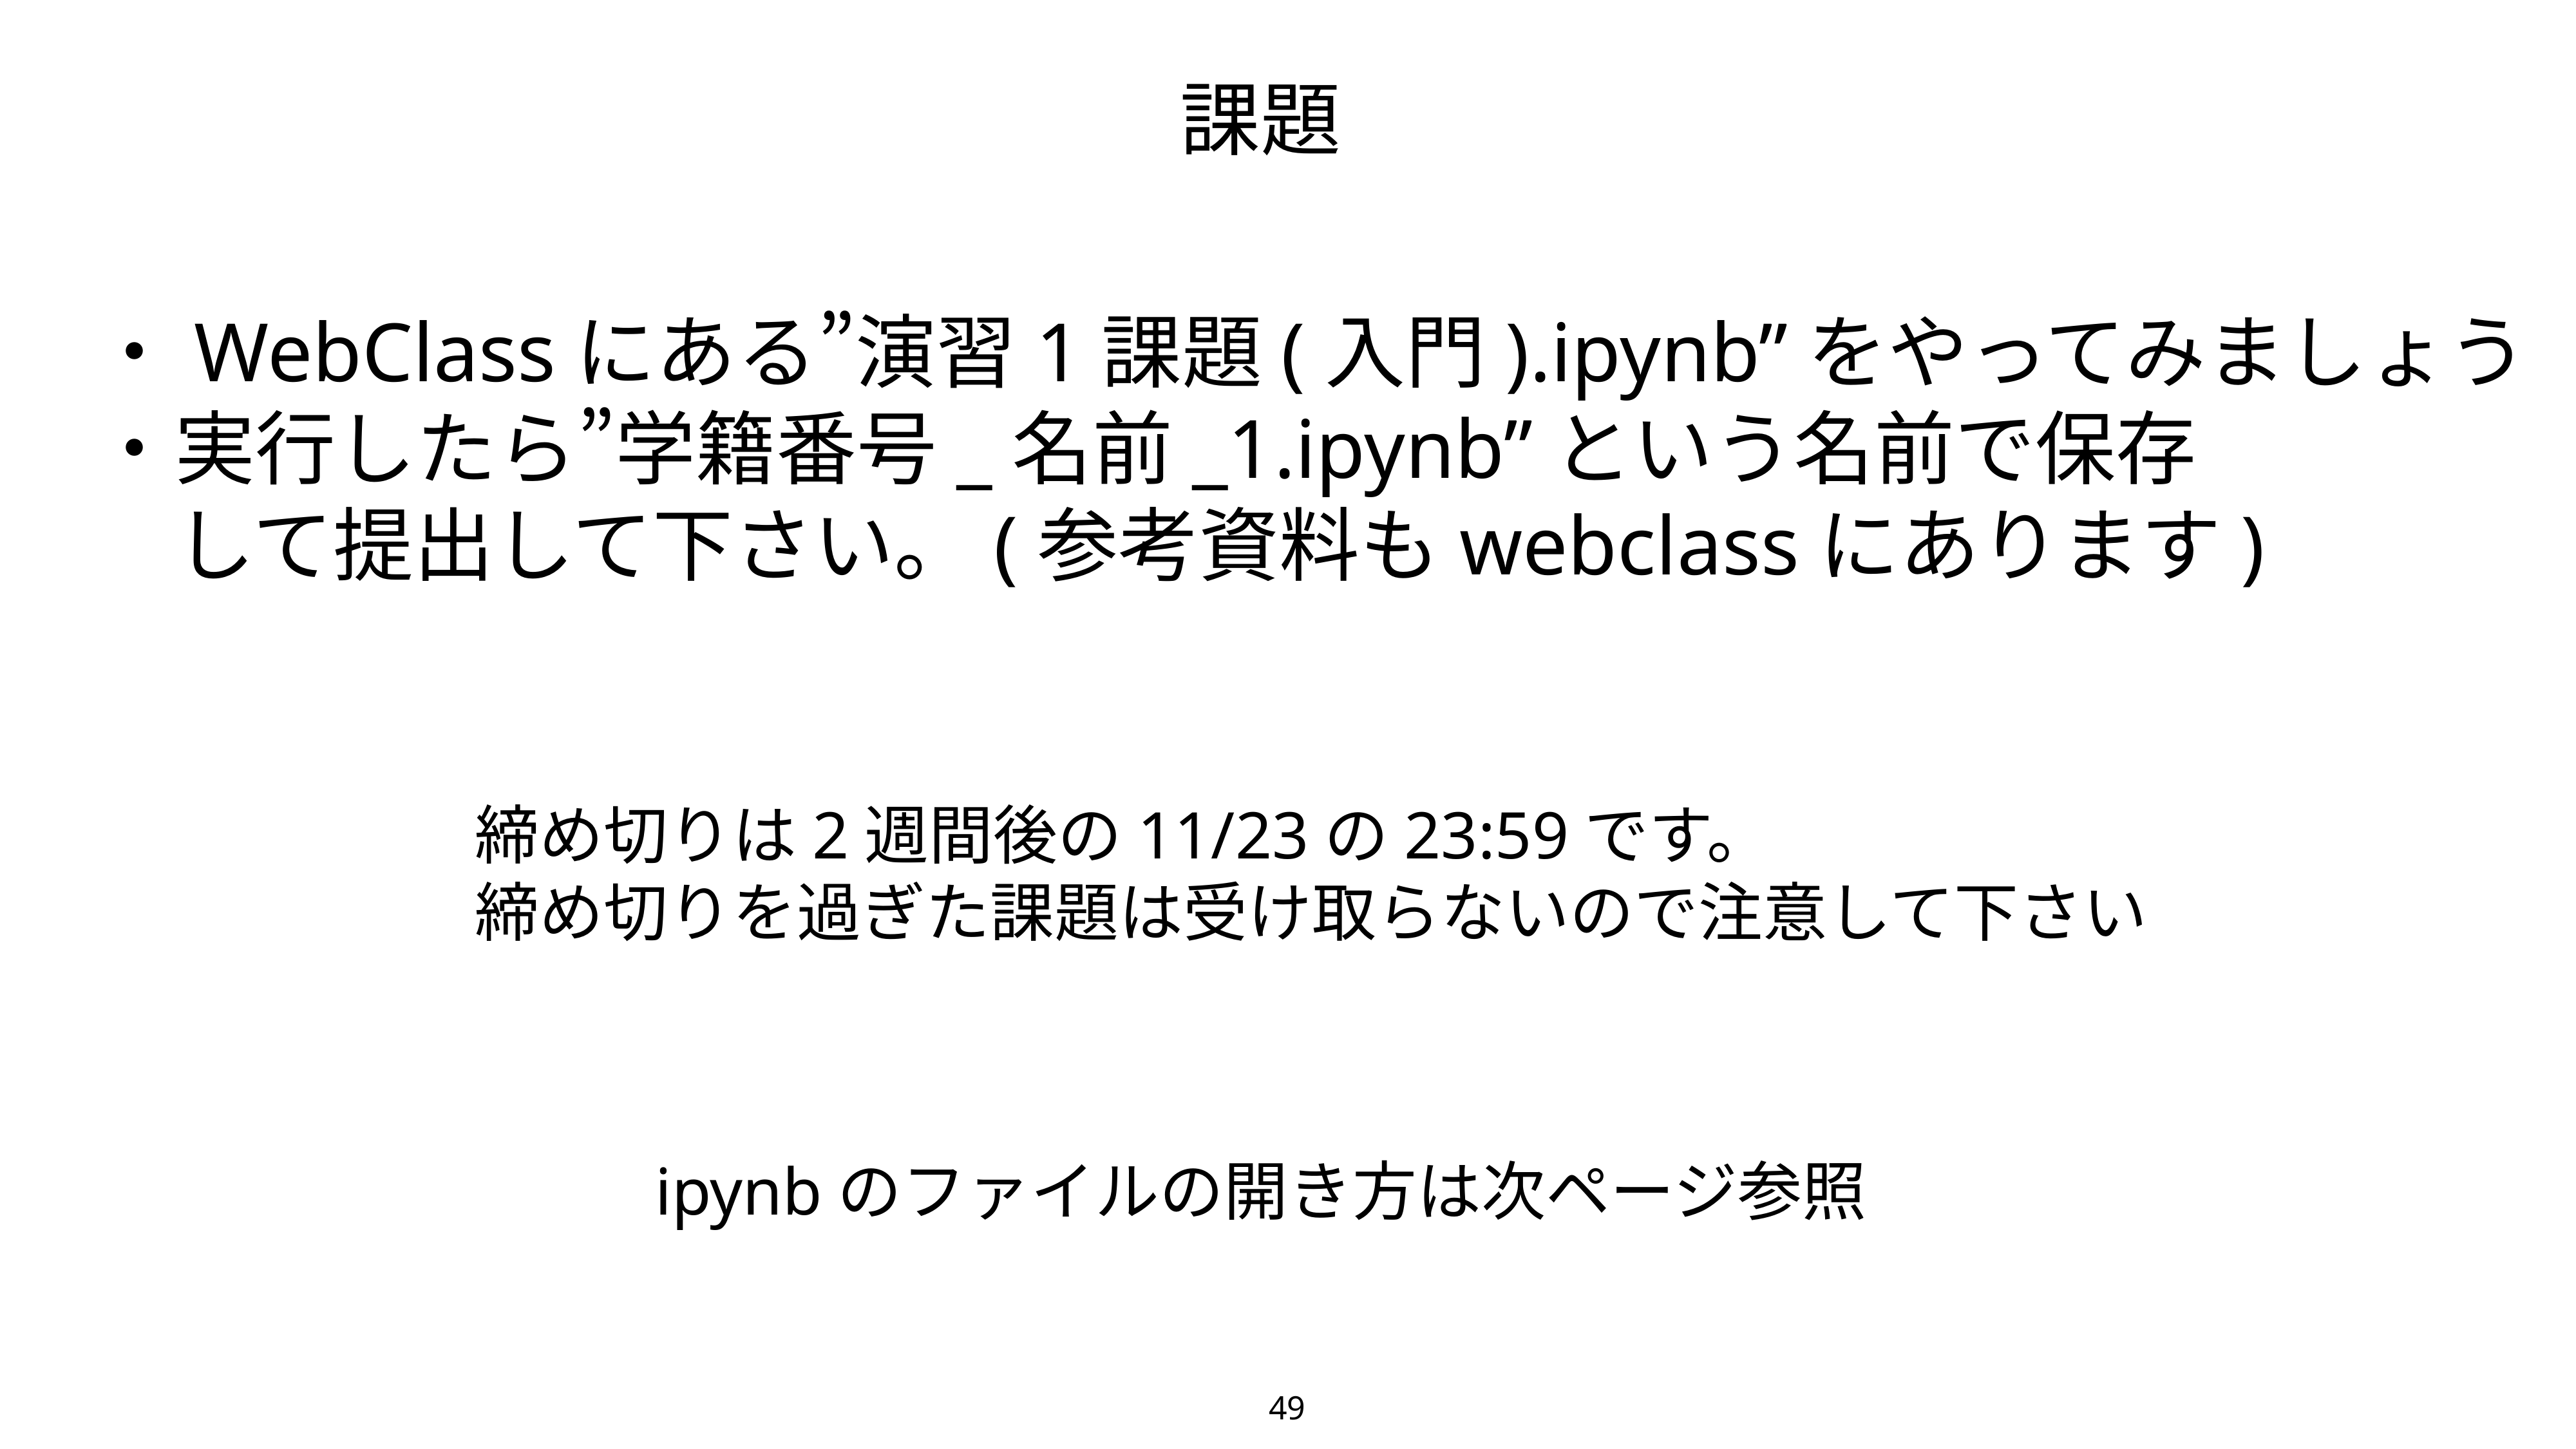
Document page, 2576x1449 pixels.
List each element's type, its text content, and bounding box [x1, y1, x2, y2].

text_box ・WebClassにある”演習1課題(入門).ipynb”をやってみましょう ・実行したら”学籍番号_名前_1.ipynb”という名前で保存 して提出して下さい。(参考資料もwebclassにあります) [88, 296, 2534, 596]
slide_number 49 [1263, 1381, 1312, 1431]
text_box ipynbのファイルの開き方は次ページ参照 [649, 1145, 1873, 1233]
text_box 課題 [1175, 63, 1347, 171]
text_box 締め切りは2週間後の11/23の23:59です。 締め切りを過ぎた課題は受け取らないので注意して下さい [469, 788, 2153, 954]
